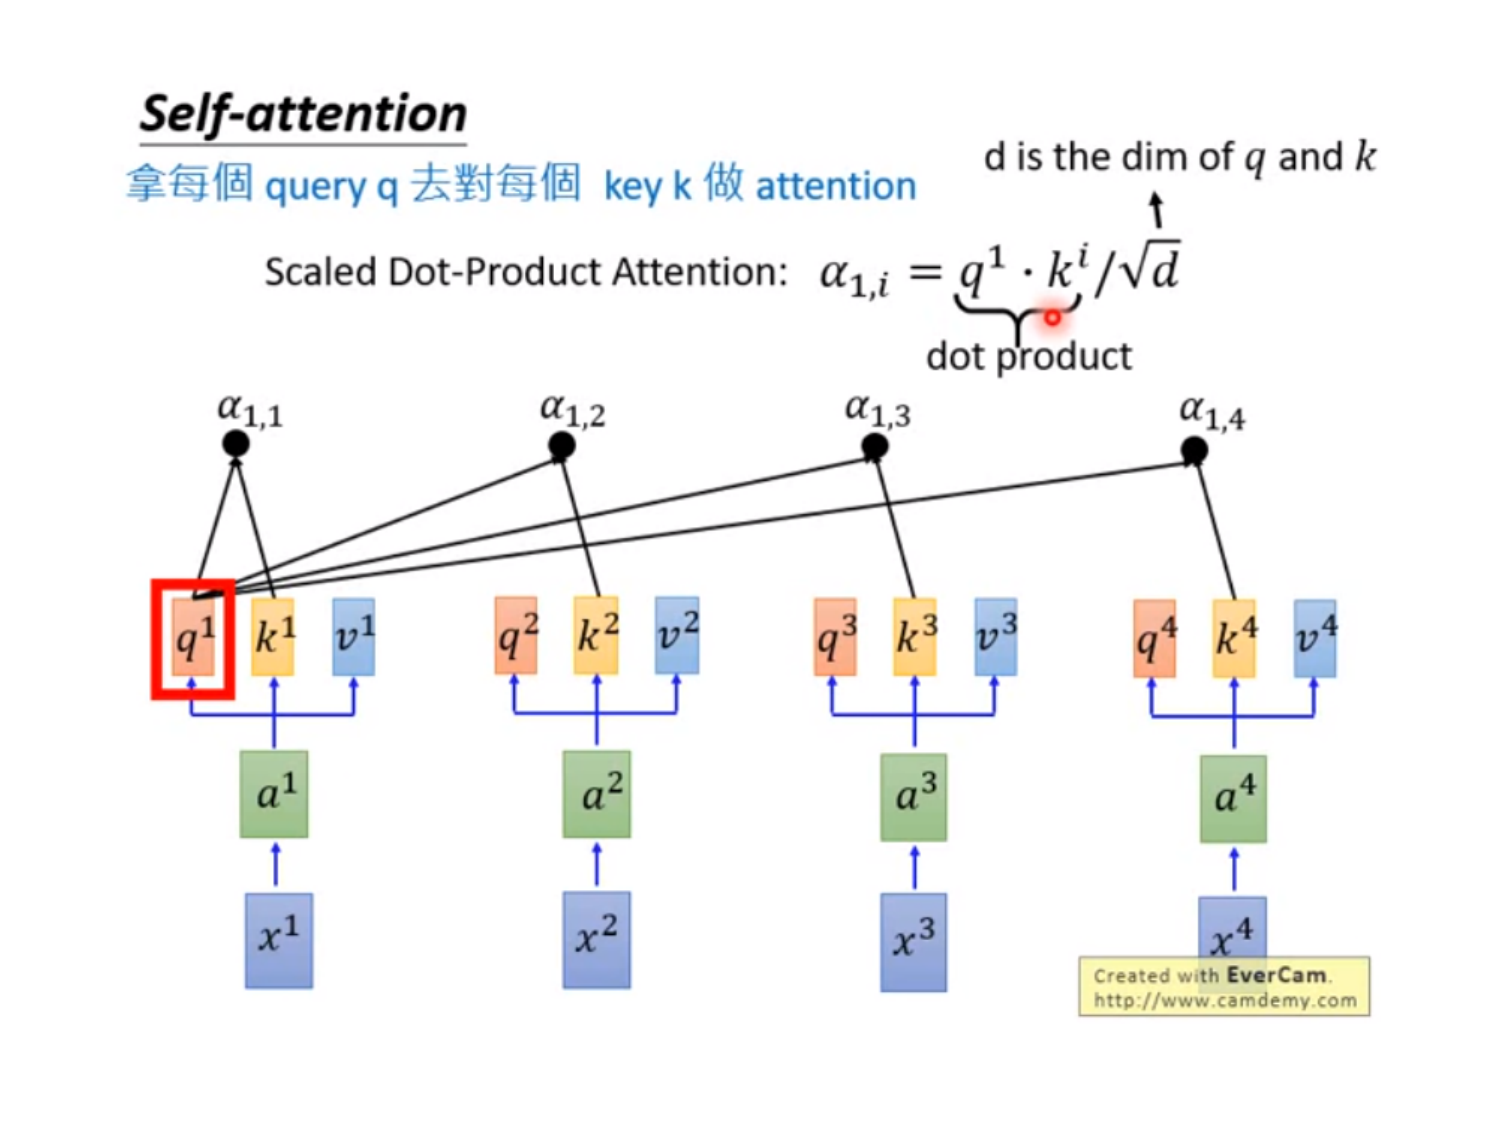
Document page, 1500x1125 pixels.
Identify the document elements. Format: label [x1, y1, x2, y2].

picture [111, 77, 1381, 1024]
